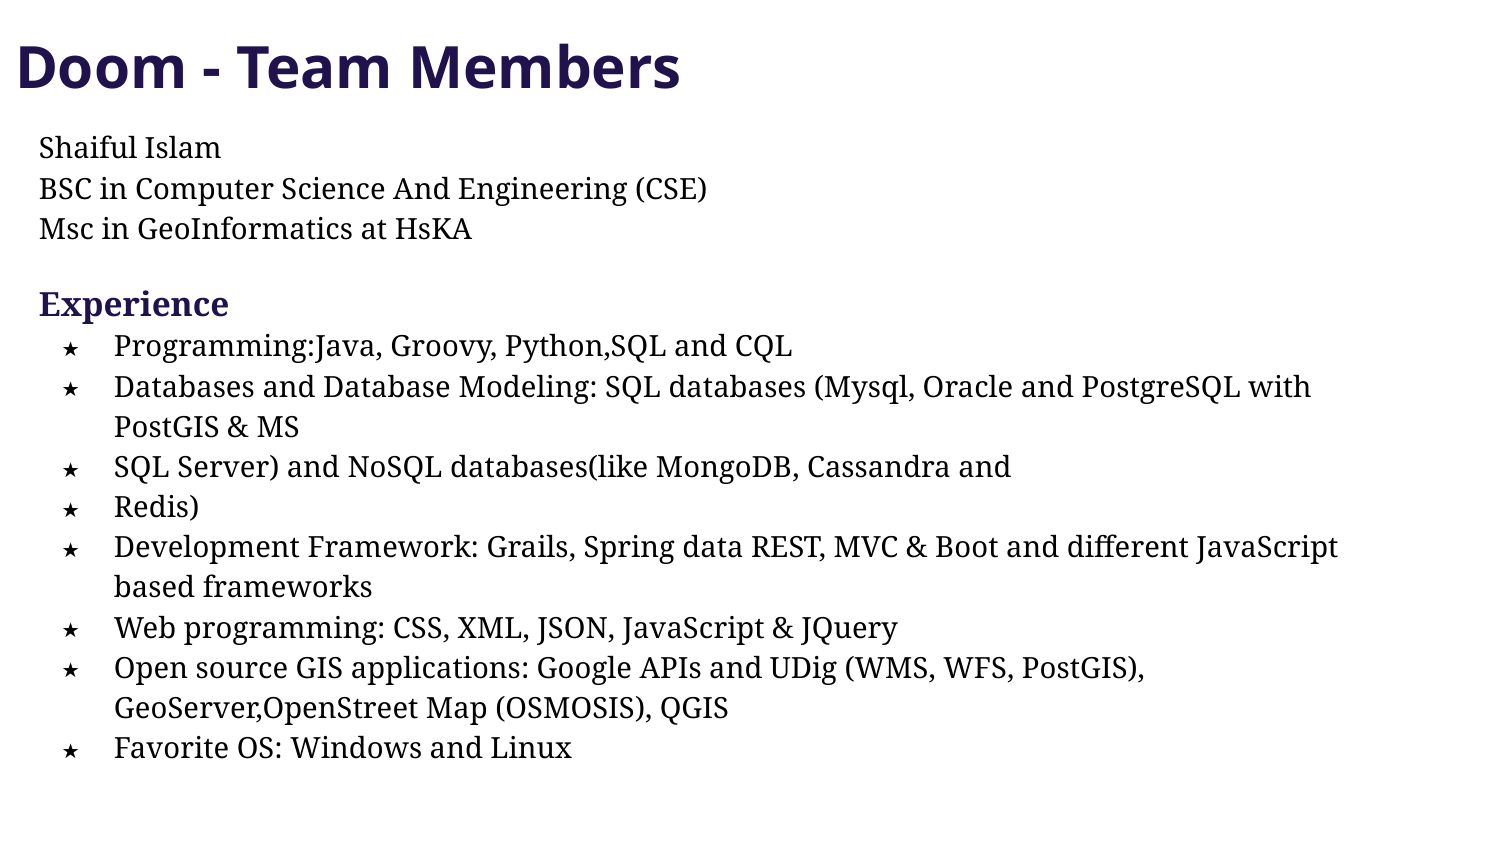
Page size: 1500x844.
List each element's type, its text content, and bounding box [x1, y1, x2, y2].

title Doom - Team Members [0, 15, 1398, 110]
list Shaiful Islam BSC in Computer Science And Engineering (CSE) Msc in GeoInformatics at HsKA Experience Programming:Java, Groovy, Python,SQL and CQL Databases and Database Modeling: SQL databases (Mysql, Oracle and PostgreSQL with PostGIS & MS SQL Server) and NoSQL databases(like MongoDB, Cassandra and Redis) Development Framework: Grails, Spring data REST, MVC & Boot and different JavaScript based frameworks Web programming: CSS, XML, JSON, JavaScript & JQuery Open source GIS applications: Google APIs and UDig (WMS, WFS, PostGIS), GeoServer,OpenStreet Map (OSMOSIS), QGIS Favorite OS: Windows and Linux [24, 109, 1422, 671]
